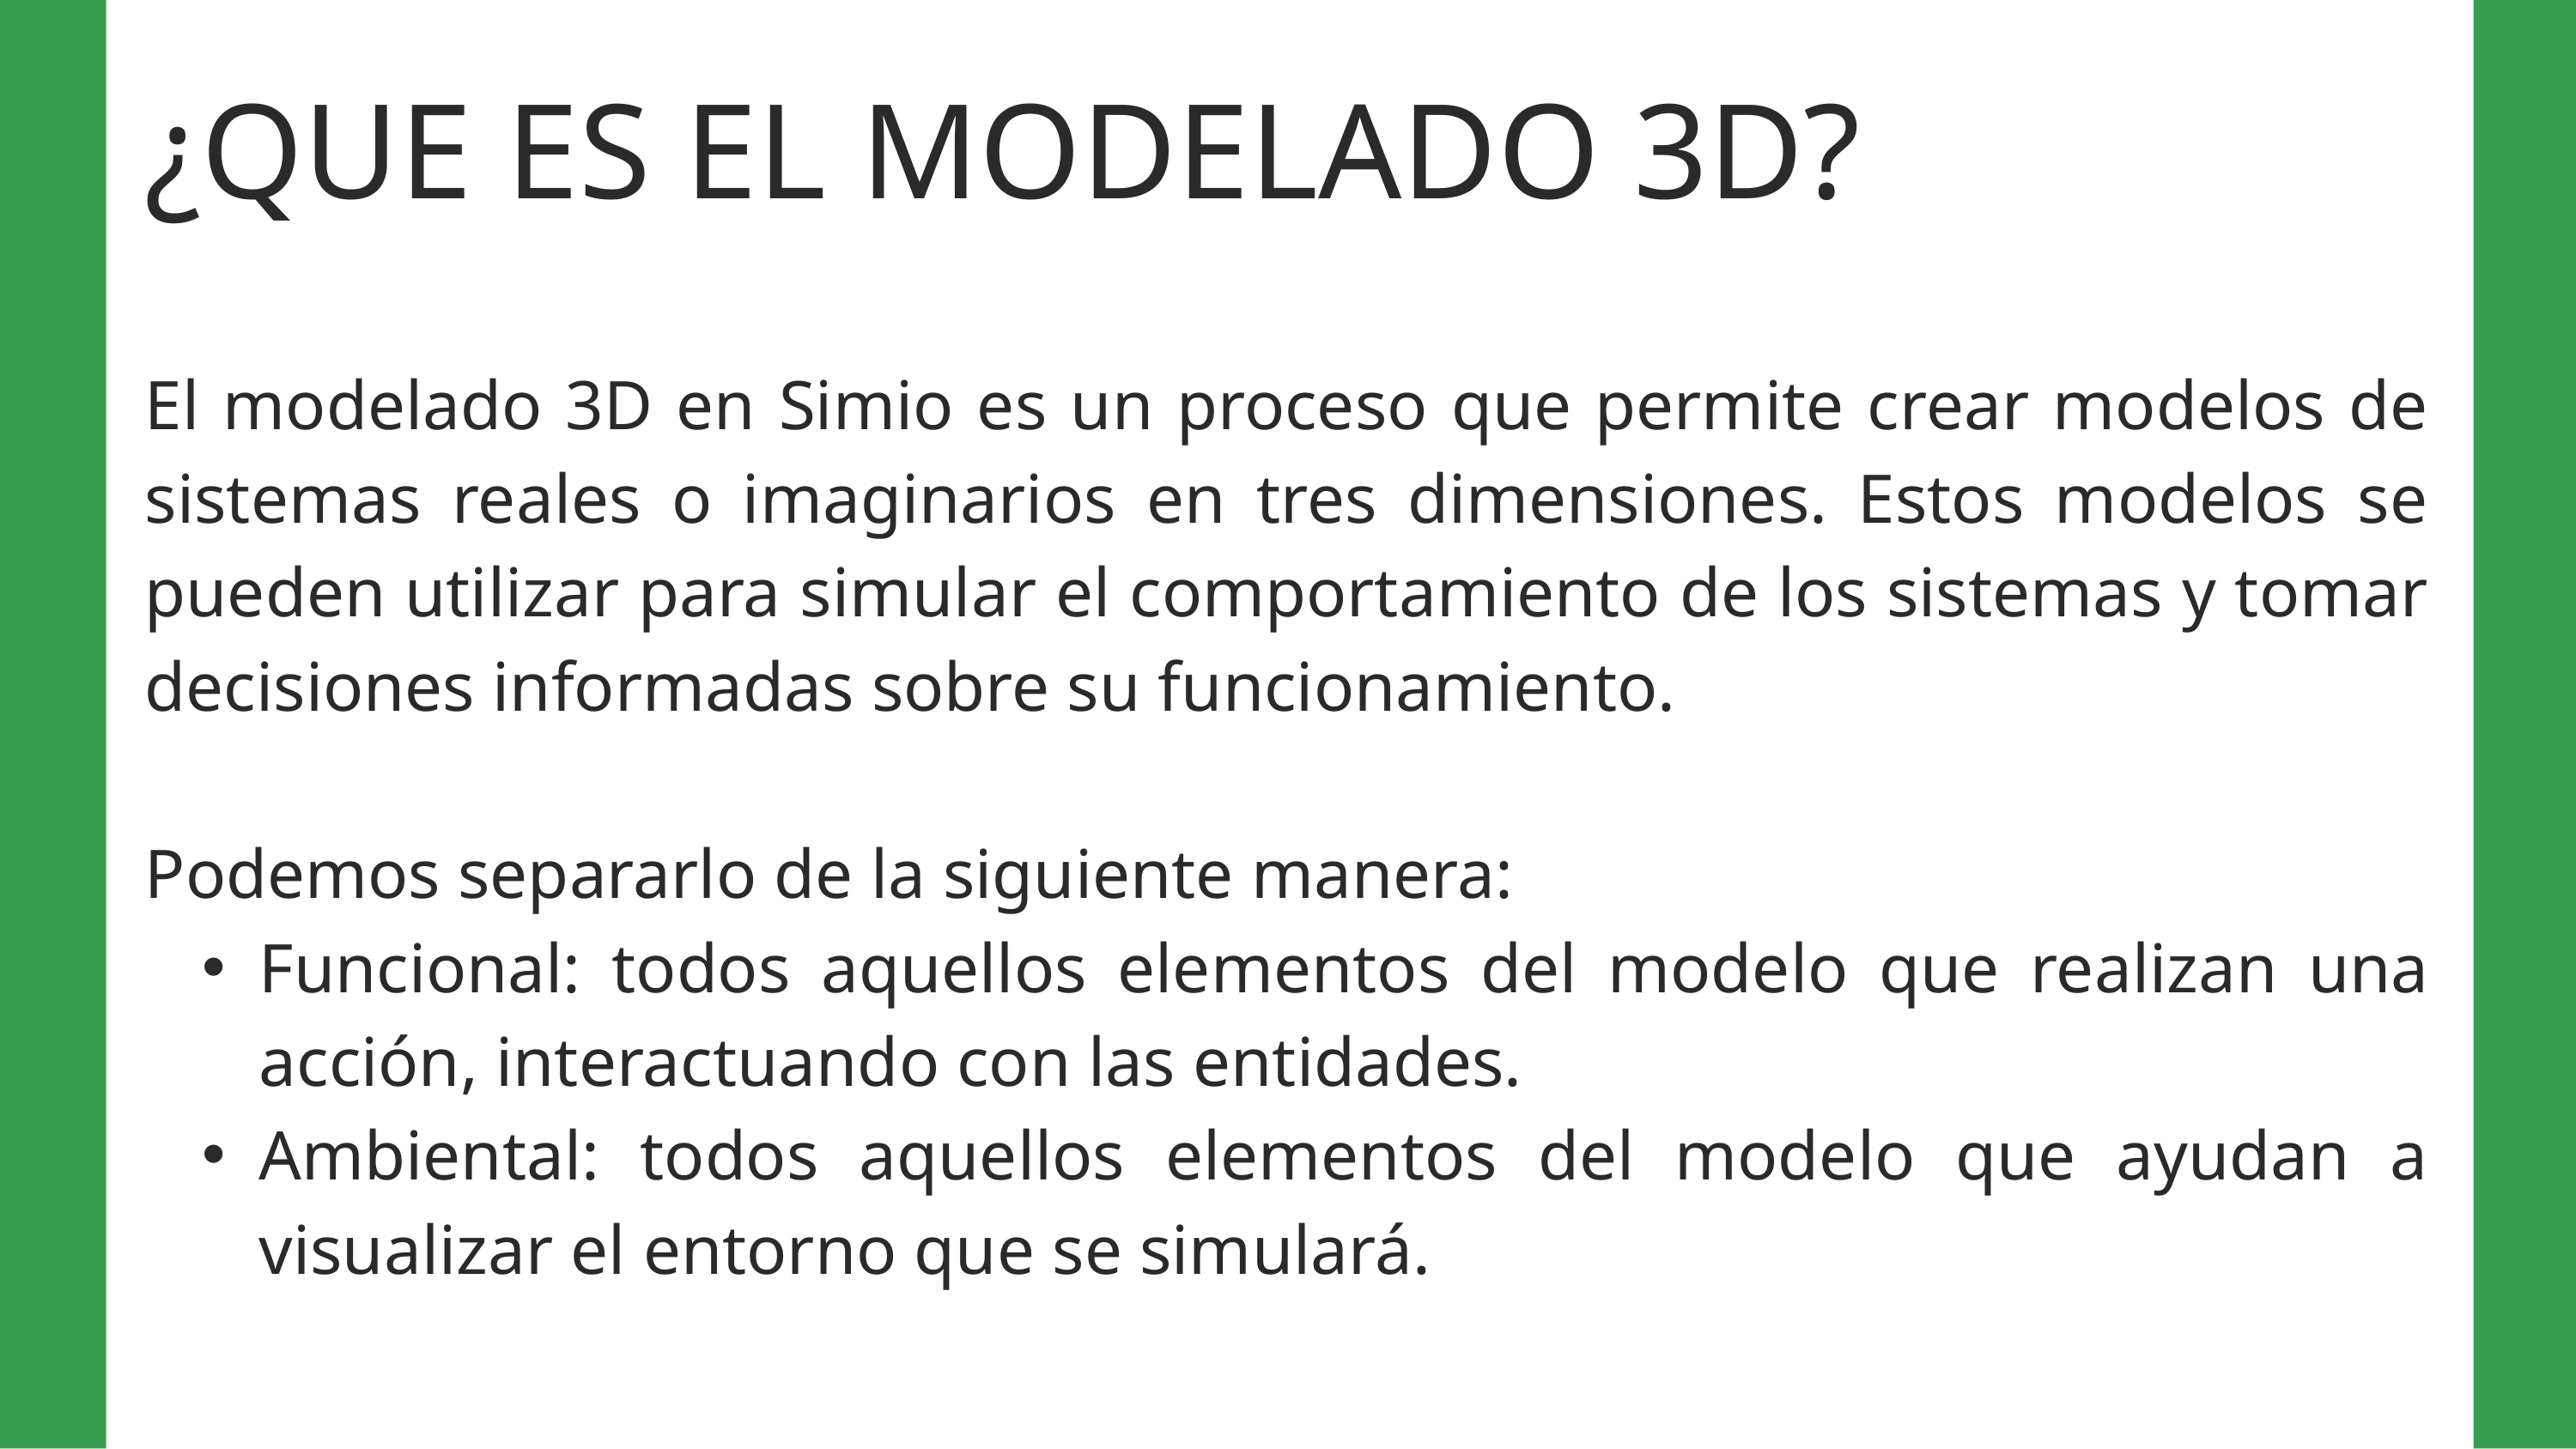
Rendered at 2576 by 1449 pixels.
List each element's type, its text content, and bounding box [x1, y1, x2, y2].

text_box [2473, 0, 2576, 1449]
text_box ¿QUE ES EL MODELADO 3D? [144, 67, 2432, 225]
text_box El modelado 3D en Simio es un proceso que permite crear modelos de sistemas reales o imaginarios en tres dimensiones. Estos modelos se pueden utilizar para simular el comportamiento de los sistemas y tomar decisiones informadas sobre su funcionamiento. Podemos separarlo de la siguiente manera: Funcional: todos aquellos elementos del modelo que realizan una acción, interactuando con las entidades. Ambiental: todos aquellos elementos del modelo que ayudan a visualizar el entorno que se simulará. [144, 349, 2432, 1288]
text_box [0, 0, 106, 1449]
